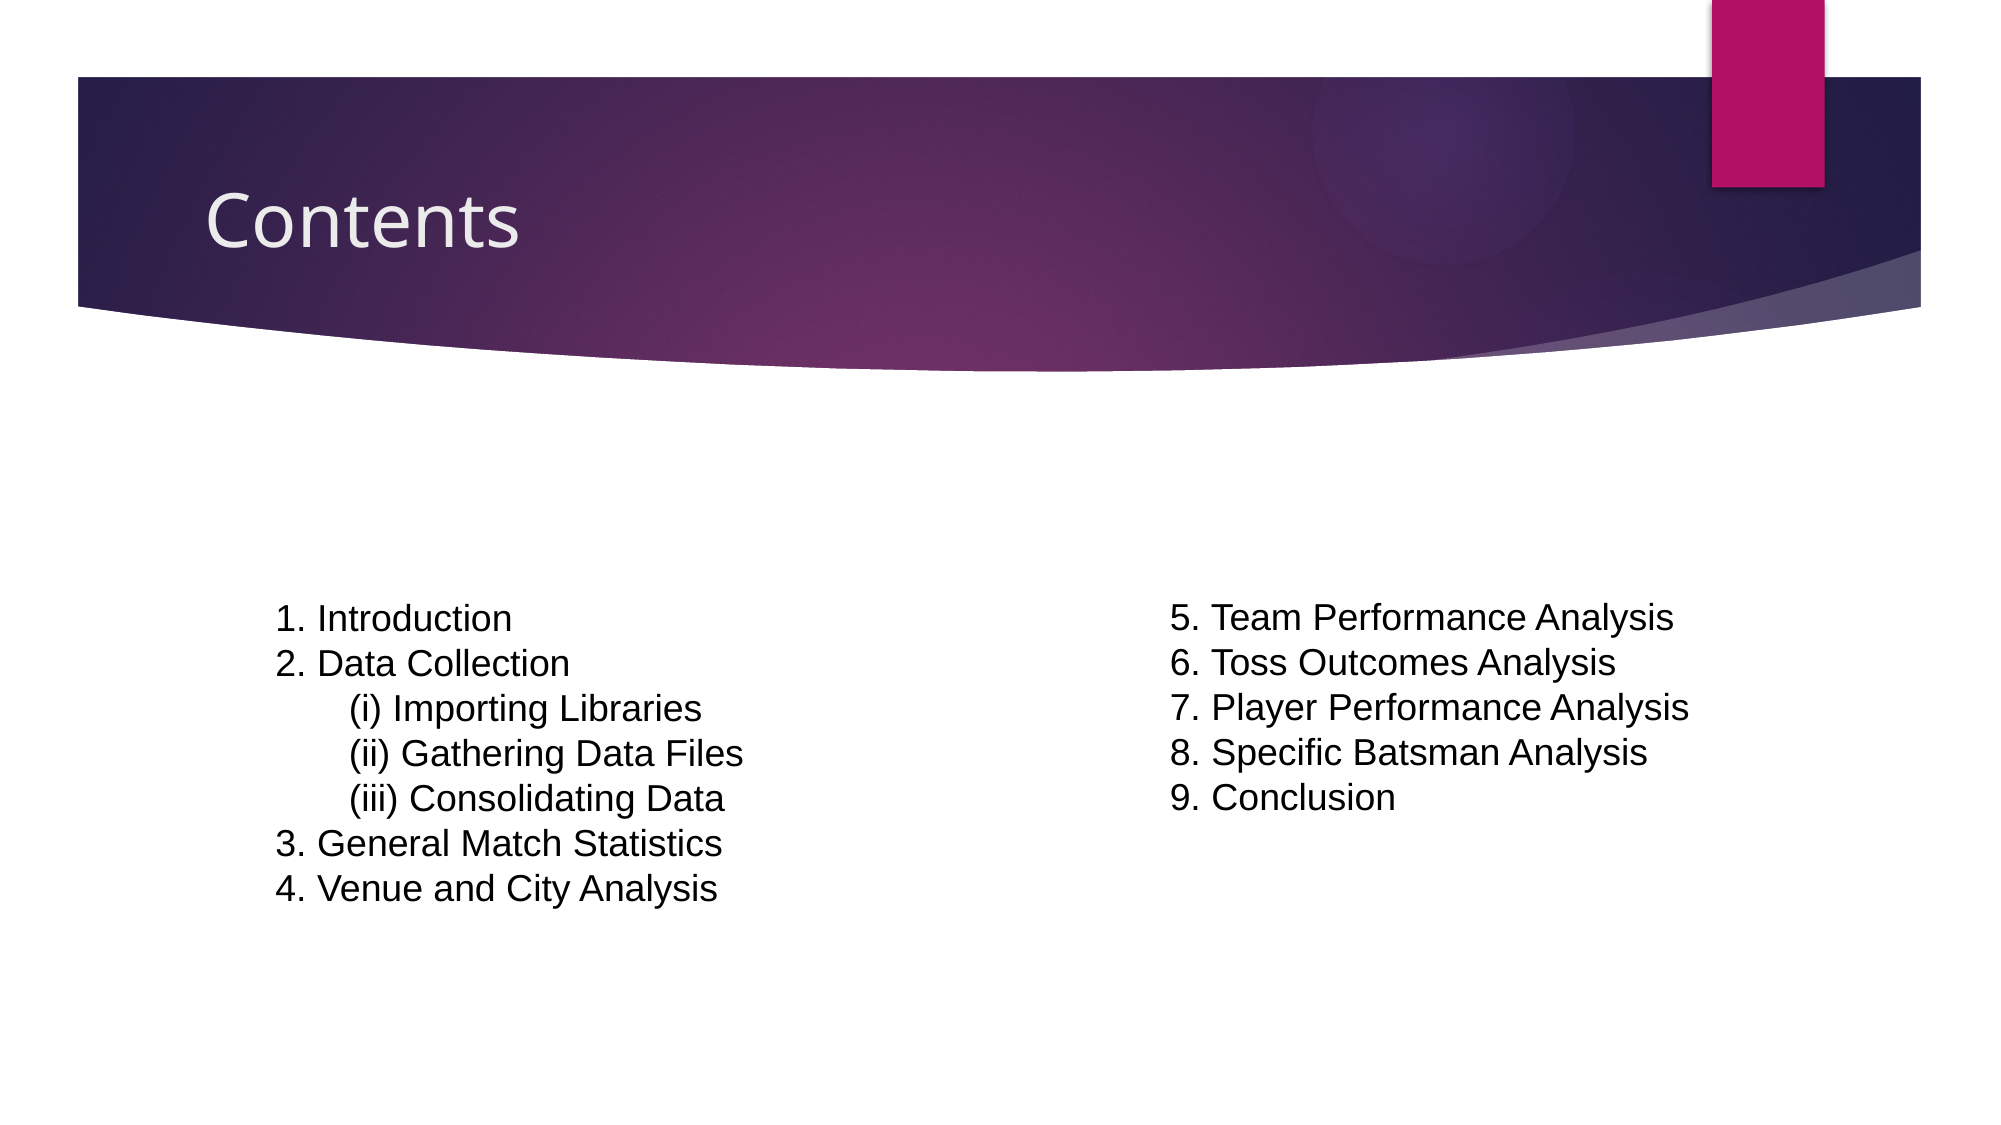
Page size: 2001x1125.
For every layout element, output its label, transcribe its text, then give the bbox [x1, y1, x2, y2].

title Contents [189, 159, 1627, 276]
list 5. Team Performance Analysis 6. Toss Outcomes Analysis 7. Player Performance Analysis 8. Specific Batsman Analysis 9. Conclusion [1154, 540, 1947, 1102]
list 1. Introduction 2. Data Collection (i) Importing Libraries (ii) Gathering Data Files (iii) Consolidating Data 3. General Match Statistics 4. Venue and City Analysis [260, 425, 1000, 1079]
